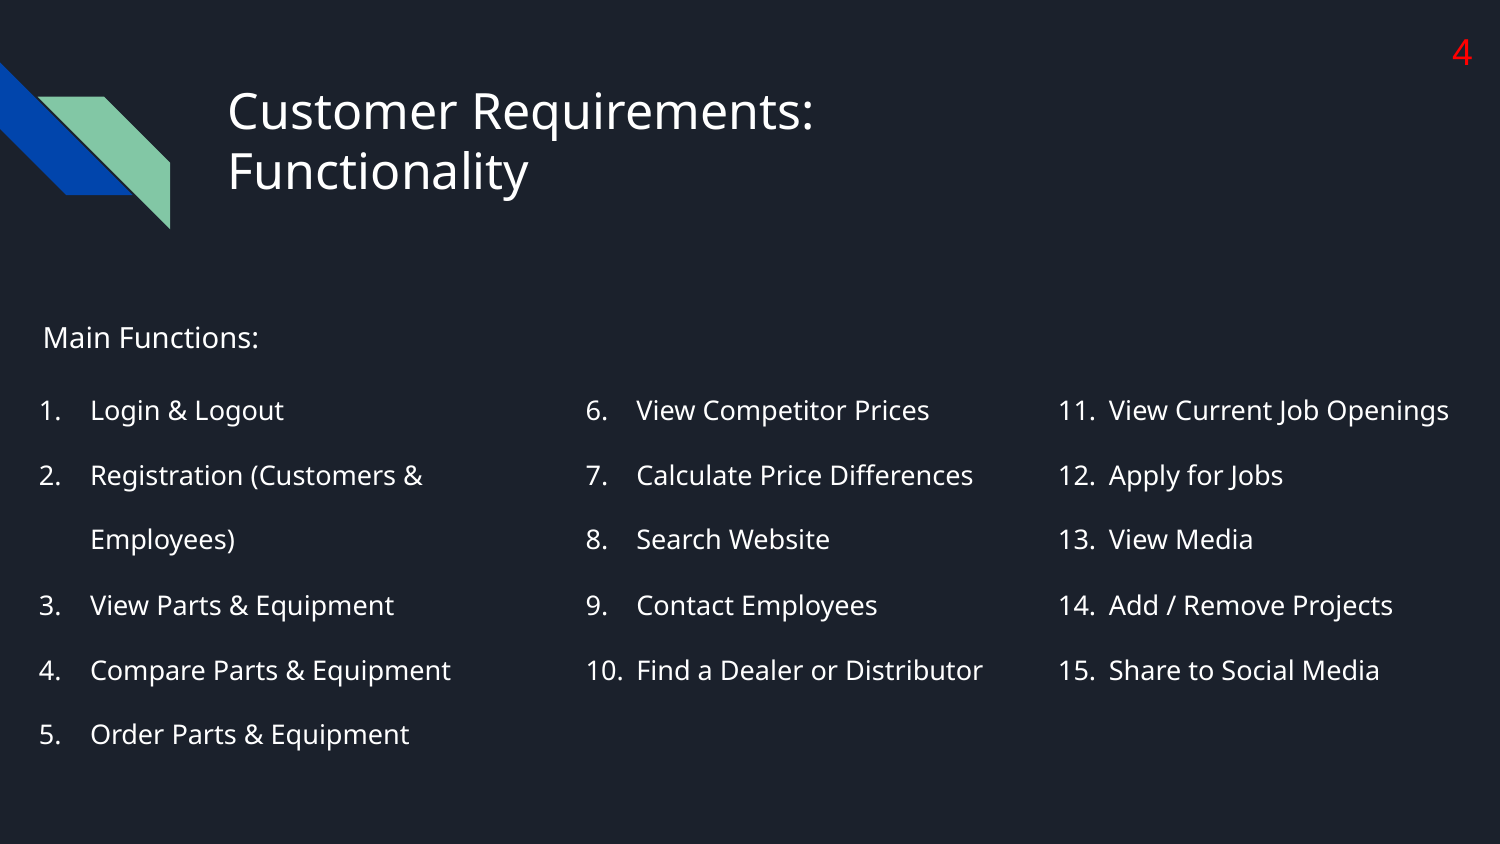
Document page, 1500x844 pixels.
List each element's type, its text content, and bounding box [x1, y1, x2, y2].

slide_number 4 [1397, 18, 1488, 84]
list Login & Logout Registration (Customers & Employees) View Parts & Equipment Compare Parts & Equipment Order Parts & Equipment [0, 279, 546, 758]
title Customer Requirements: Functionality [212, 64, 1368, 215]
text_box Main Functions: [27, 304, 319, 370]
list View Competitor Prices Calculate Price Differences Search Website Contact Employees Find a Dealer or Distributor [546, 279, 1018, 758]
list View Current Job Openings Apply for Jobs View Media Add / Remove Projects Share to Social Media [1018, 279, 1500, 758]
